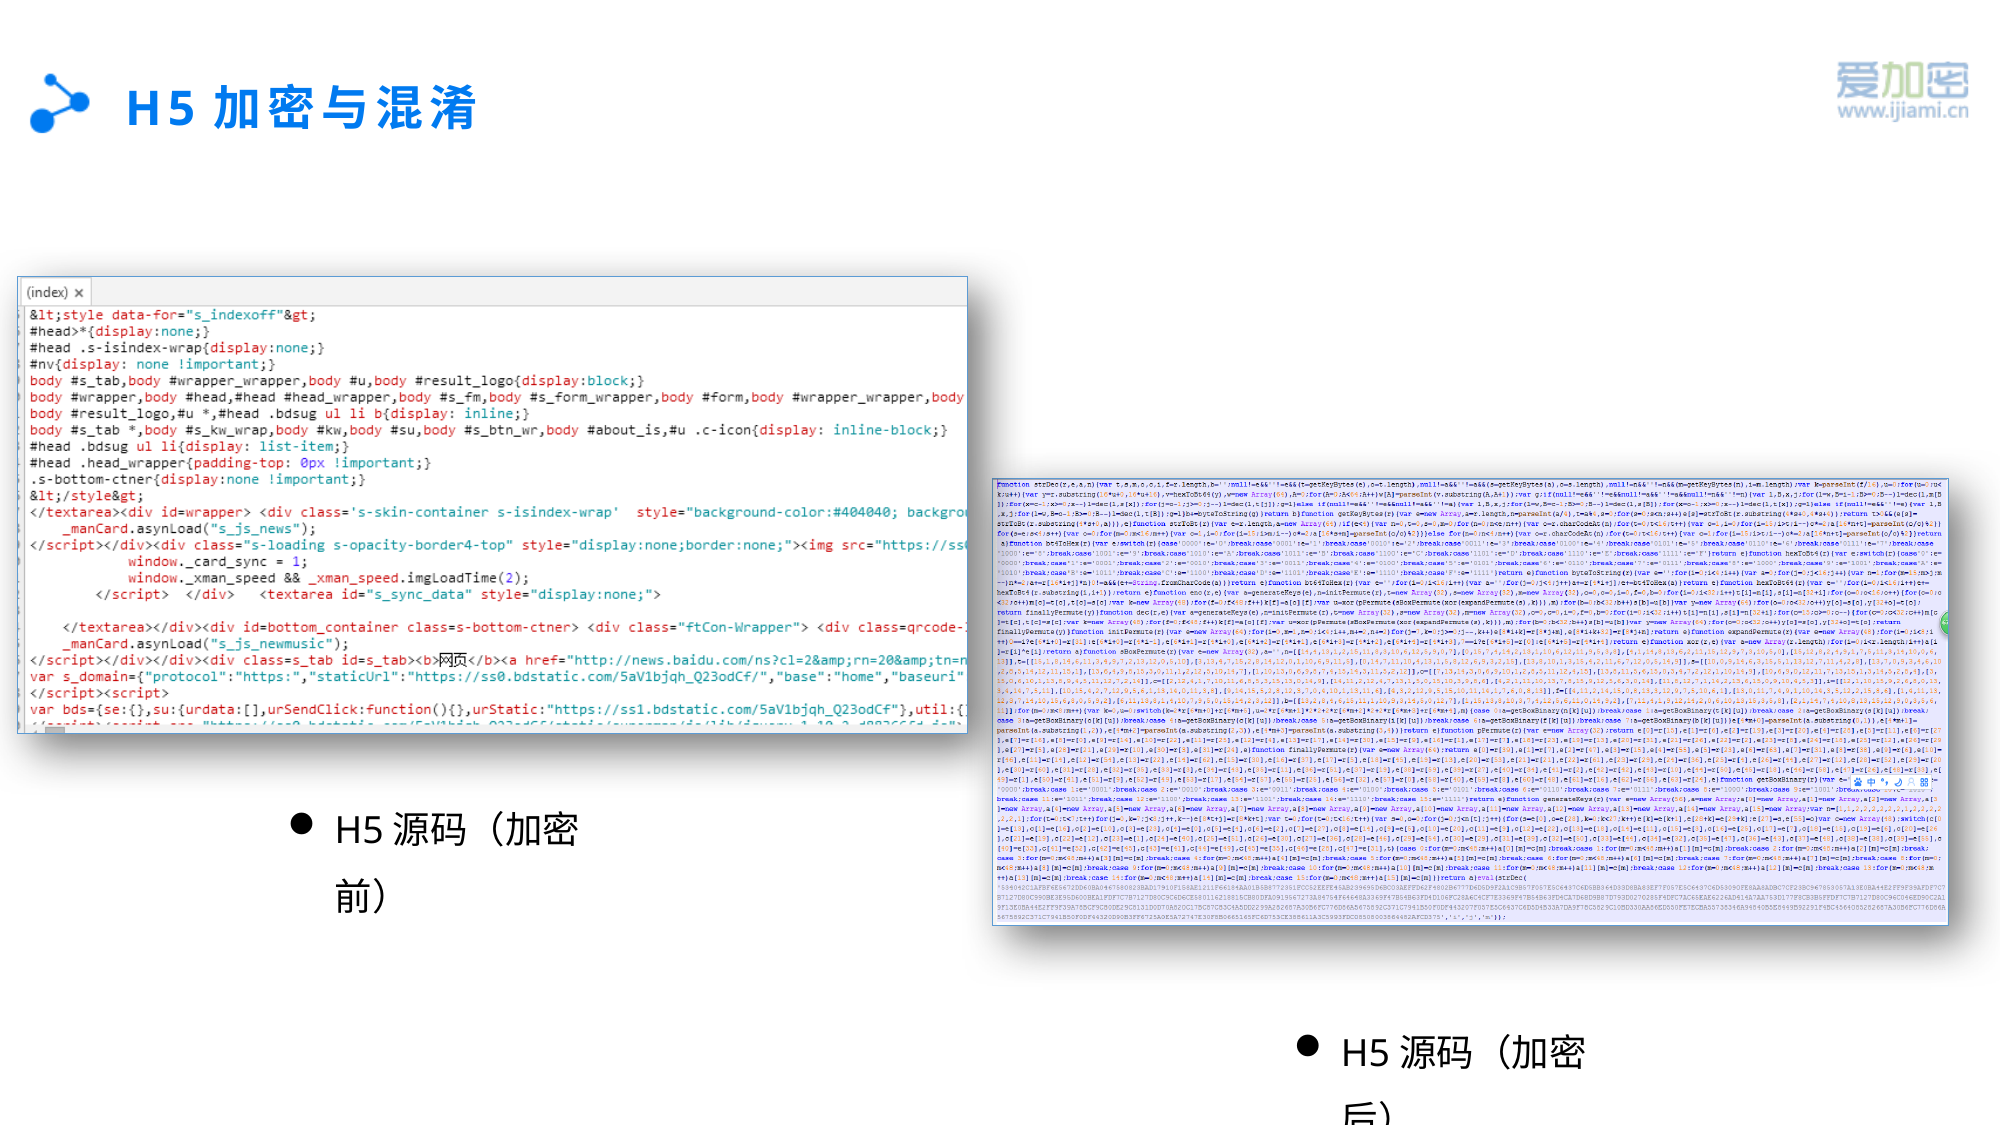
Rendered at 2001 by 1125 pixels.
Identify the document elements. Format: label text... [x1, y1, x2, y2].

title H5加密与混淆 [109, 1, 1836, 219]
text_box H5源码（加密前） [273, 784, 667, 926]
text_box H5源码（加密后） [1279, 998, 1674, 1125]
picture [0, 0, 2000, 1125]
